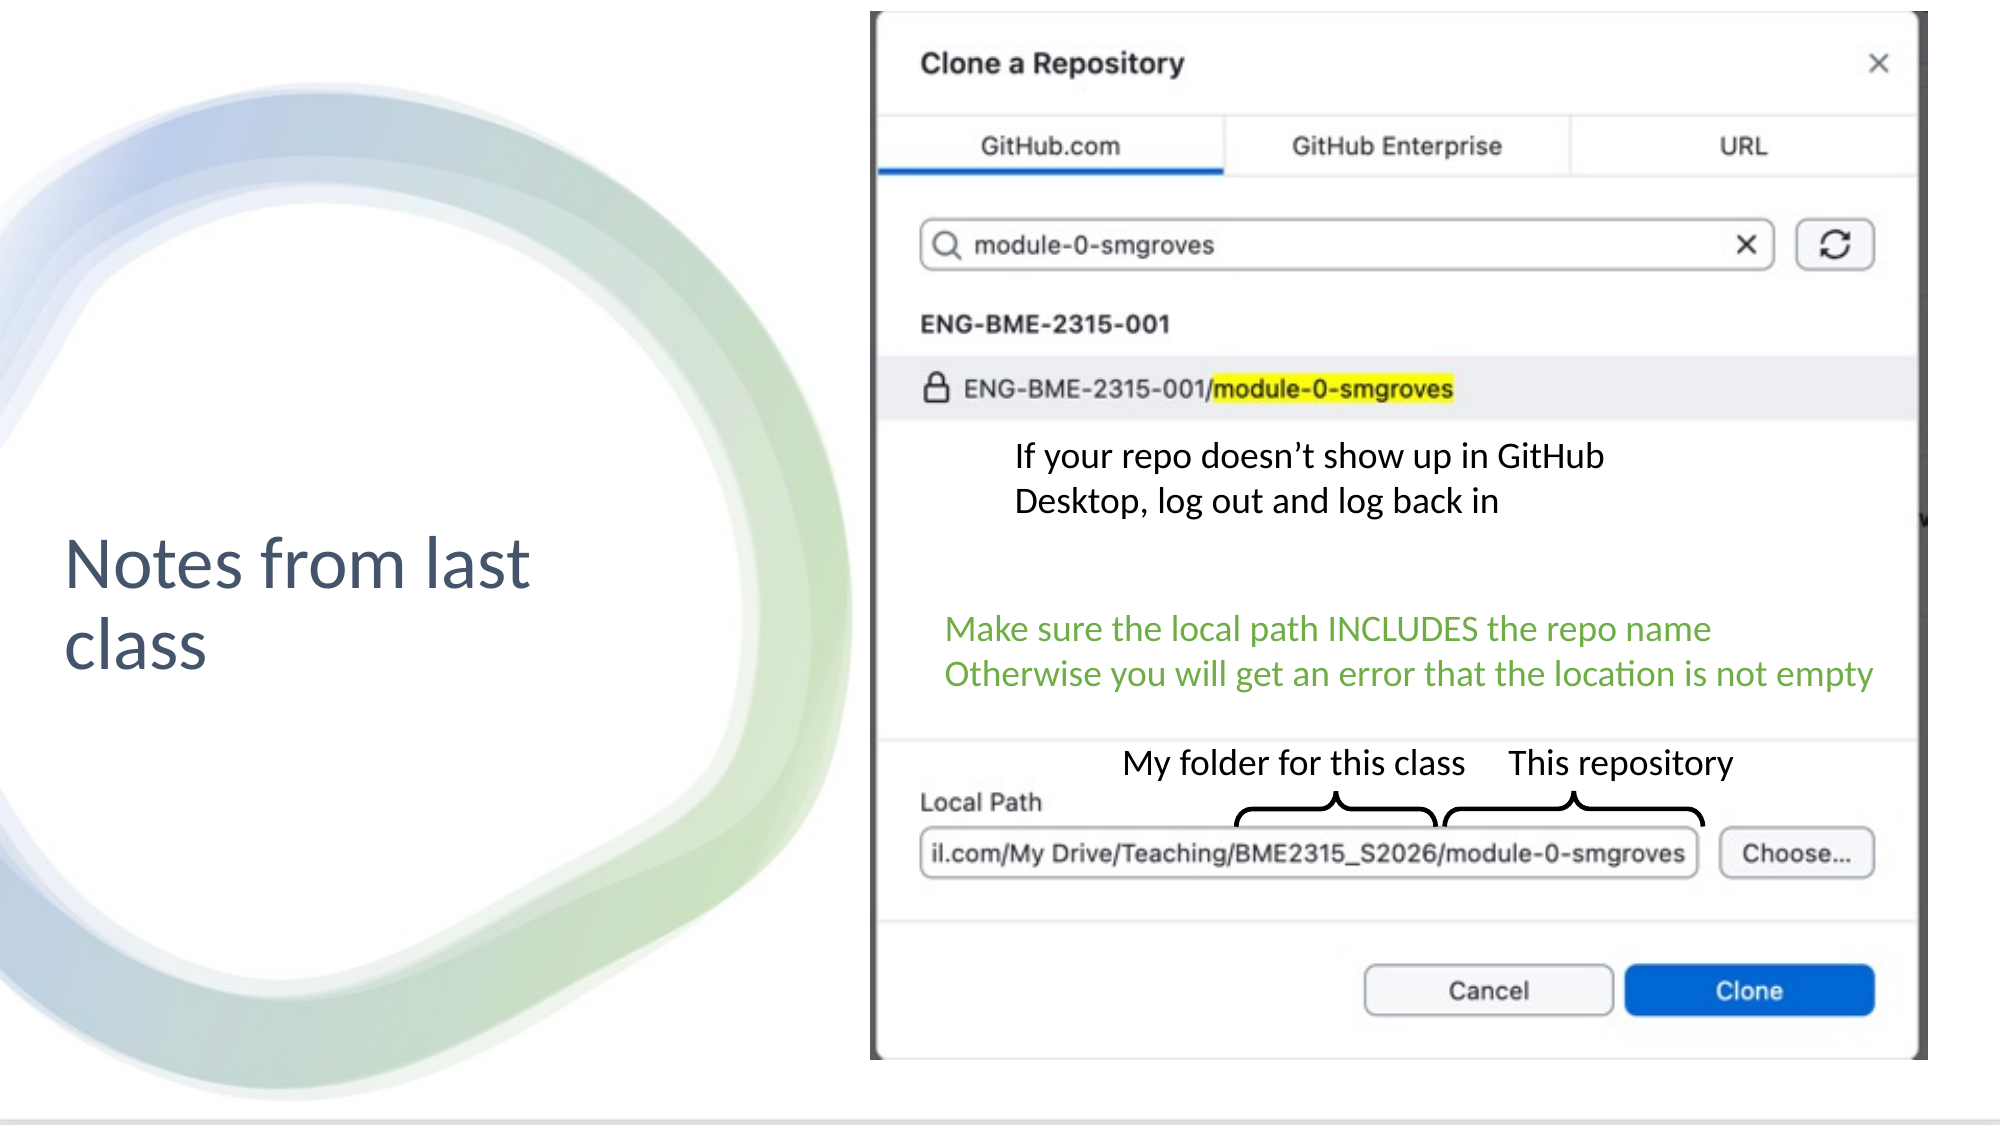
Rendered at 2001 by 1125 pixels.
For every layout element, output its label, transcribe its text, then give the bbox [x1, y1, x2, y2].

title Notes from last class [49, 368, 663, 840]
picture [0, 0, 2001, 1125]
